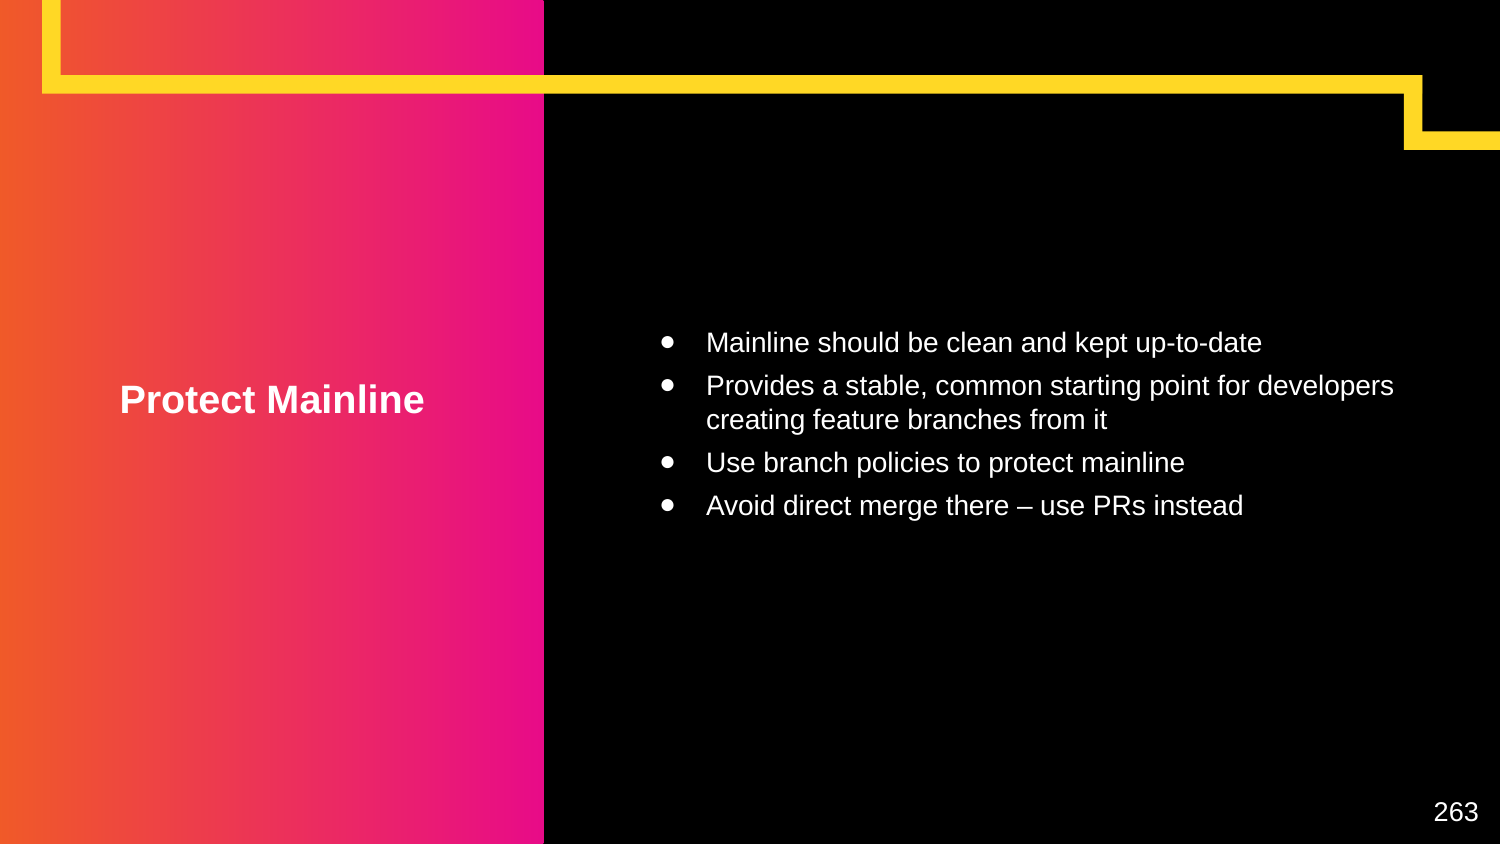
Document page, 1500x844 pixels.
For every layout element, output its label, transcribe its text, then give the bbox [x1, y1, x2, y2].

text_box Mainline should be clean and kept up-to-date Provides a stable, common starting point for developers creating feature branches from it Use branch policies to protect mainline Avoid direct merge there – use PRs instead [630, 316, 1462, 529]
slide_number 263 [1403, 779, 1494, 844]
title Protect Mainline [42, 343, 433, 430]
